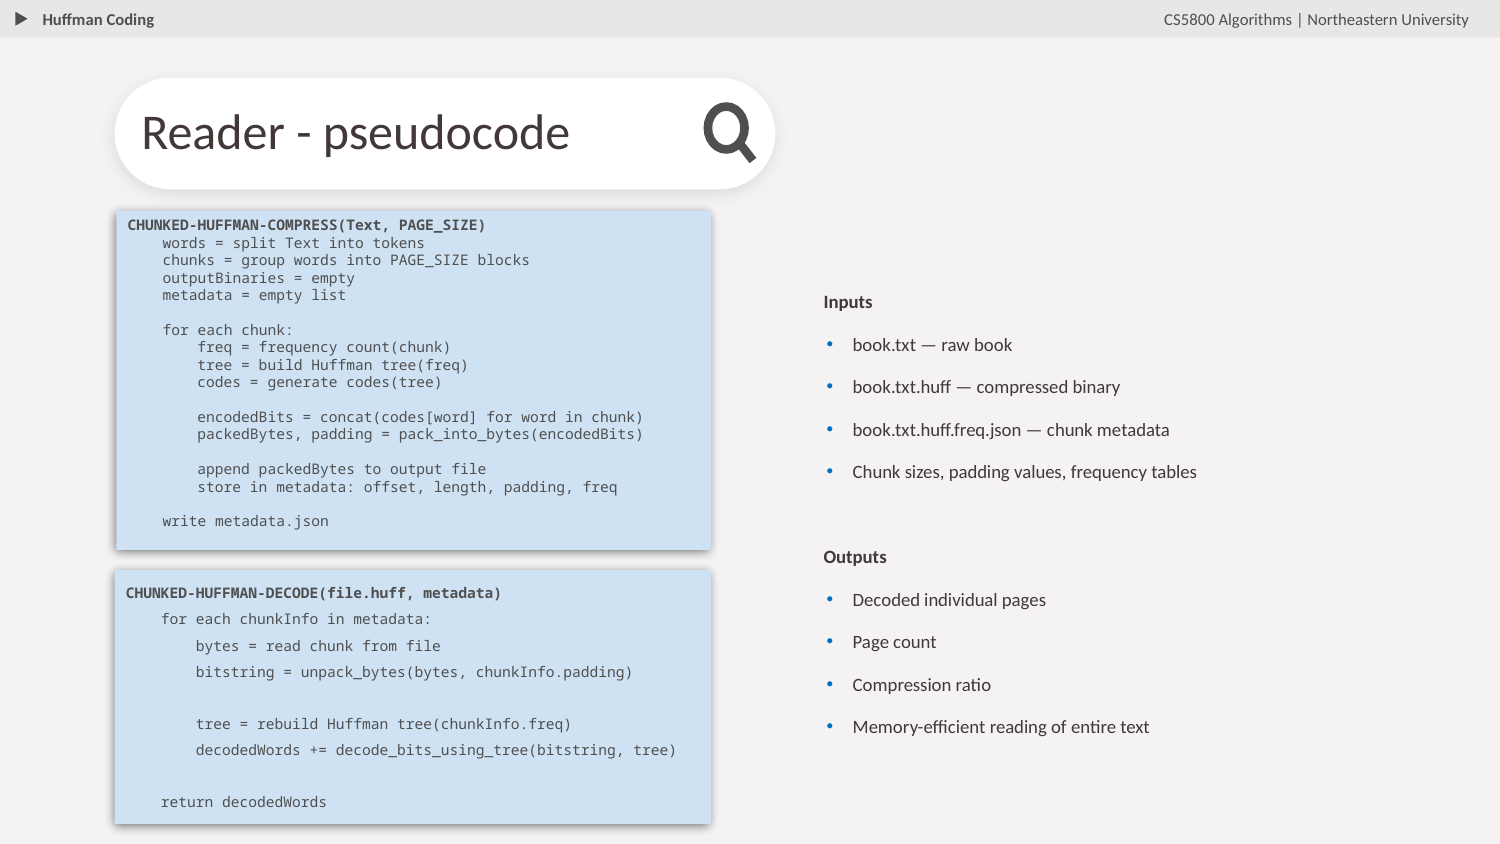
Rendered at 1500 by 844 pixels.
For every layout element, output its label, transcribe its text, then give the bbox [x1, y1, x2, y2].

list Huffman Coding [27, 0, 220, 499]
list CS5800 Algorithms | Northeastern University [1149, 0, 1492, 499]
list CHUNKED-HUFFMAN-COMPRESS(Text, PAGE_SIZE) words = split Text into tokens chunks = group words into PAGE_SIZE blocks outputBinaries = empty metadata = empty list for each chunk: freq = frequency count(chunk) tree = build Huffman tree(freq) codes = generate codes(tree) encodedBits = concat(codes[word] for word in chunk) packedBytes, padding = pack_into_bytes(encodedBits) append packedBytes to output file store in metadata: offset, length, padding, freq write metadata.json [116, 210, 712, 550]
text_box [114, 77, 776, 190]
list CHUNKED-HUFFMAN-DECODE(file.huff, metadata) for each chunkInfo in metadata: bytes = read chunk from file bitstring = unpack_bytes(bytes, chunkInfo.padding) tree = rebuild Huffman tree(chunkInfo.freq) decodedWords += decode_bits_using_tree(bitstring, tree) return decodedWords [114, 570, 712, 824]
text_box Inputs book.txt — raw book book.txt.huff — compressed binary book.txt.huff.freq.json — chunk metadata Chunk sizes, padding values, frequency tables Outputs Decoded individual pages Page count Compression ratio Memory-efficient reading of entire text [812, 280, 1243, 730]
